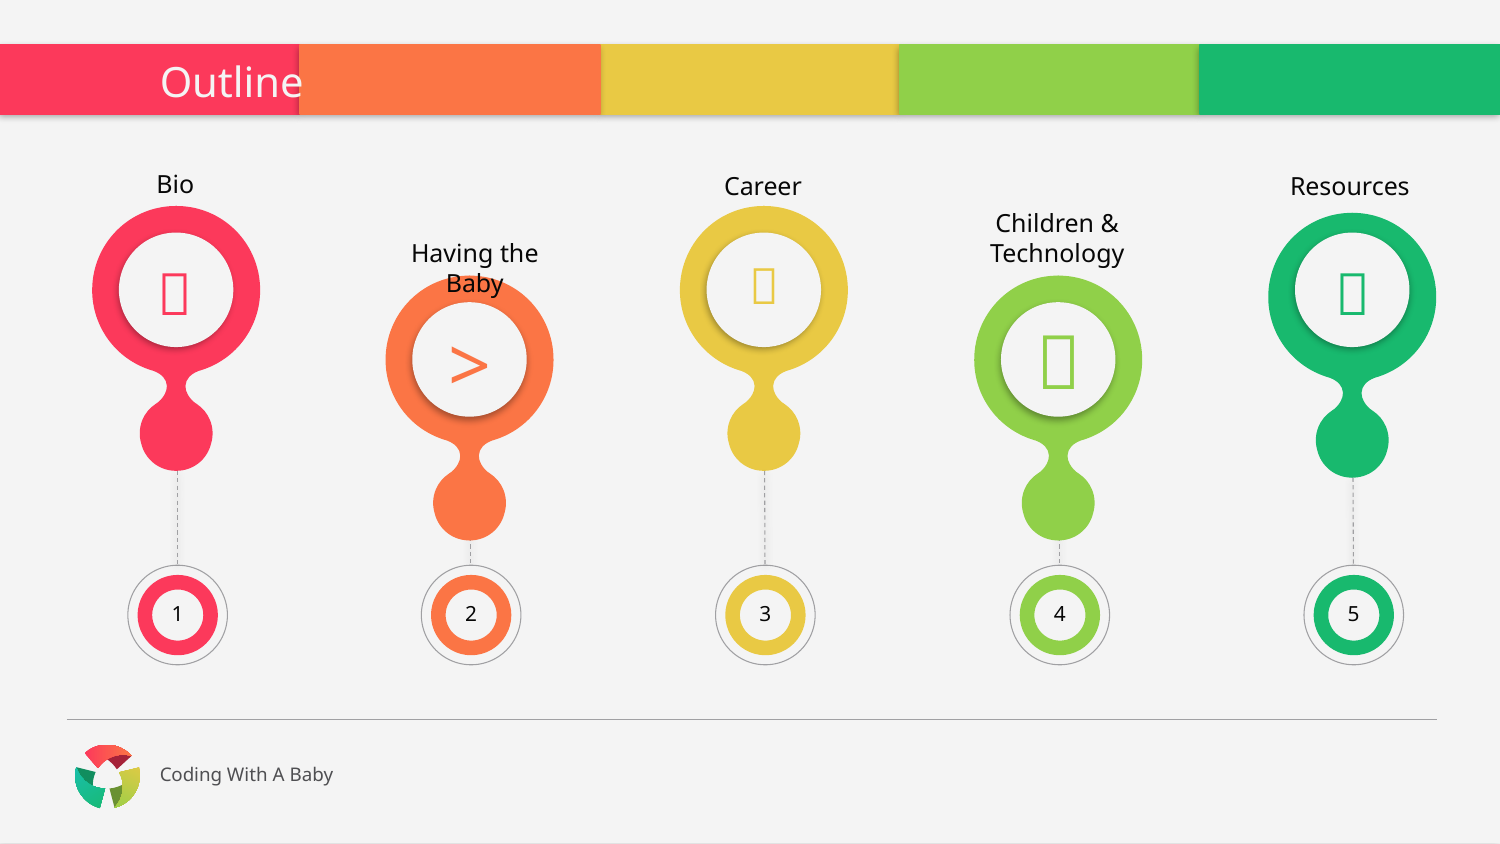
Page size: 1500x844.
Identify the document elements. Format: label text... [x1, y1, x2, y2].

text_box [1268, 212, 1439, 665]
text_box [679, 205, 850, 665]
title Outline [144, 44, 1500, 114]
text_box Having the Baby [365, 230, 584, 306]
text_box Resources [1247, 162, 1453, 208]
text_box Children & Technology [954, 199, 1160, 275]
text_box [90, 205, 261, 665]
text_box Bio [72, 160, 278, 206]
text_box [385, 275, 555, 666]
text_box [973, 275, 1144, 666]
text_box [0, 44, 294, 115]
text_box Career [660, 162, 866, 208]
